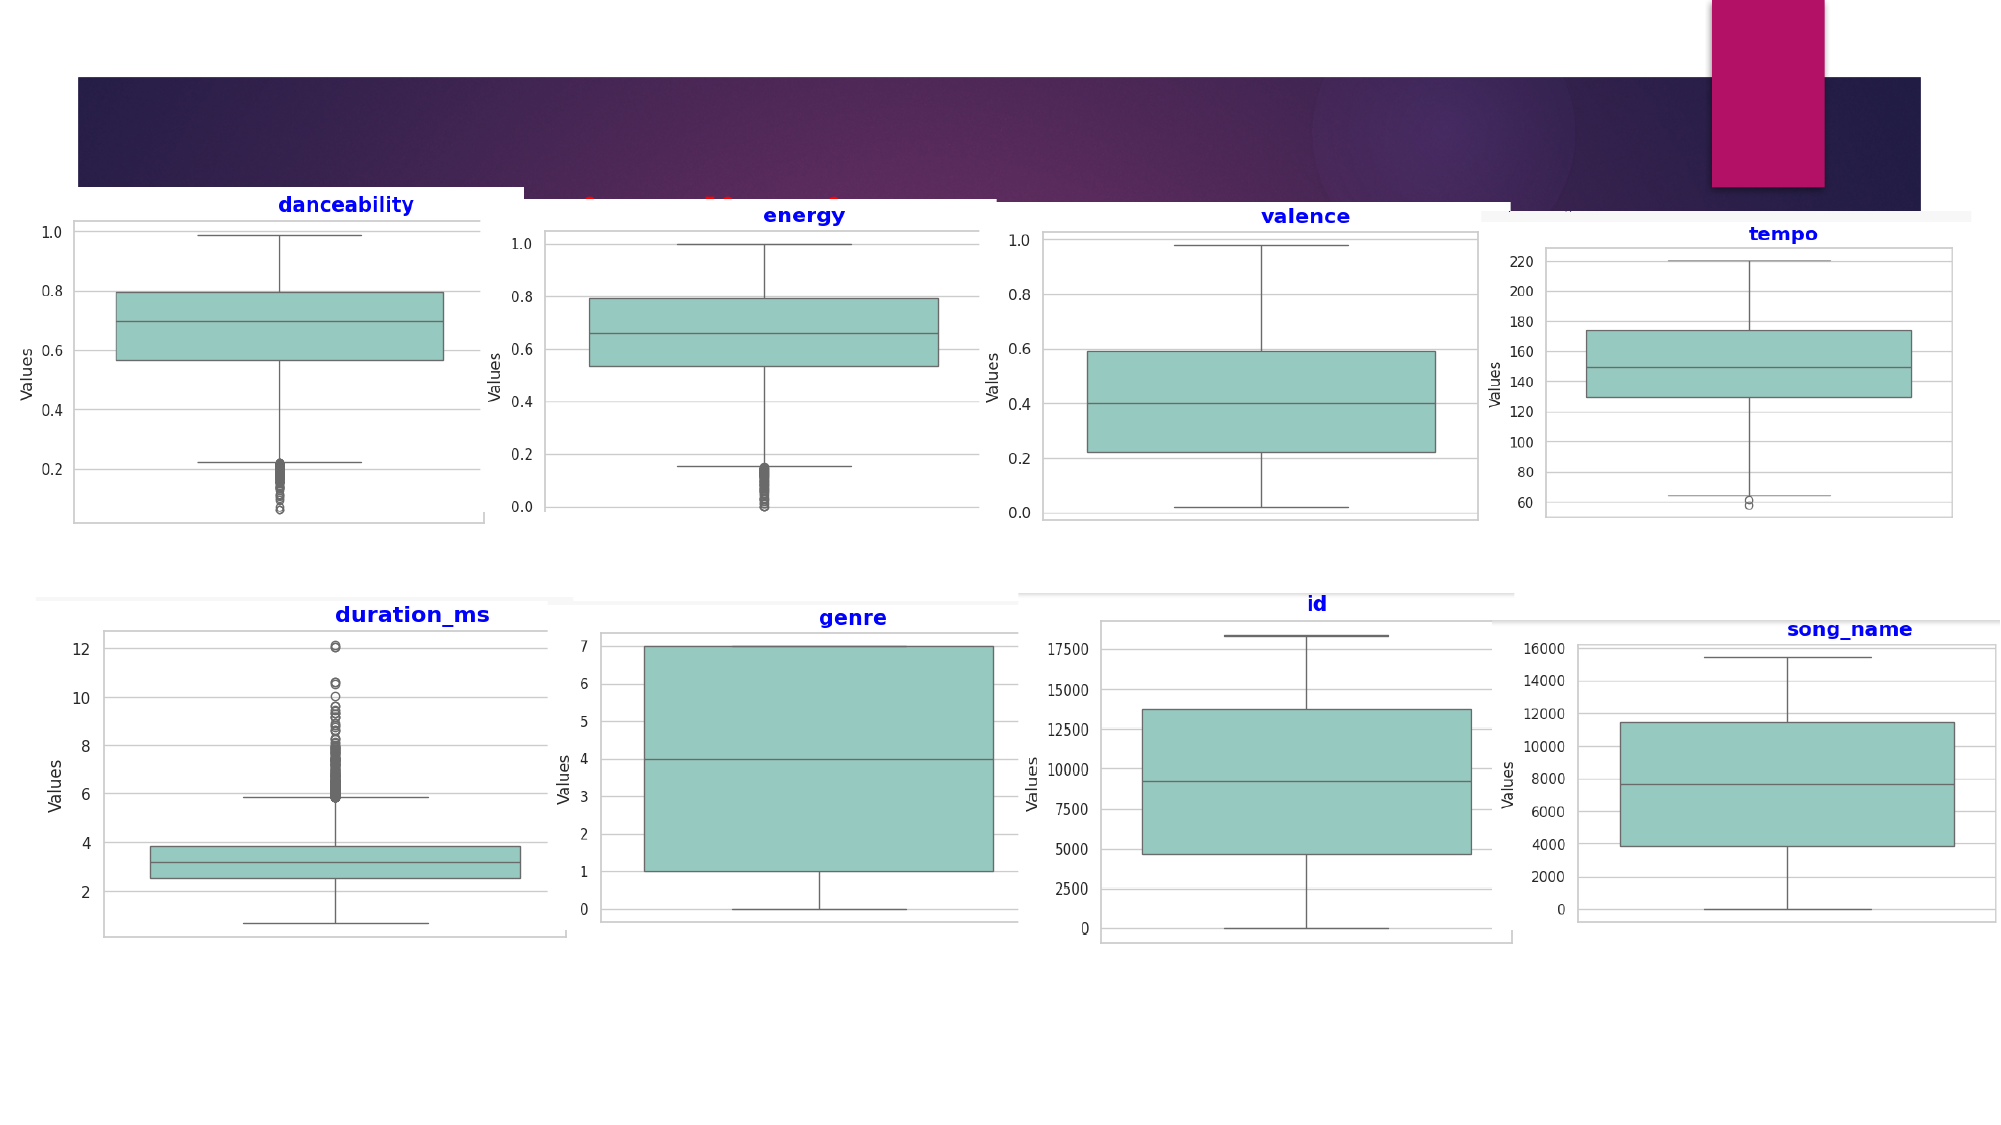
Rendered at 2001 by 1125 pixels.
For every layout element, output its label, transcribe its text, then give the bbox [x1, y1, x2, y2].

title Boxplot for Visualization: [189, 159, 1627, 209]
picture [35, 593, 2000, 947]
picture [0, 187, 1972, 531]
